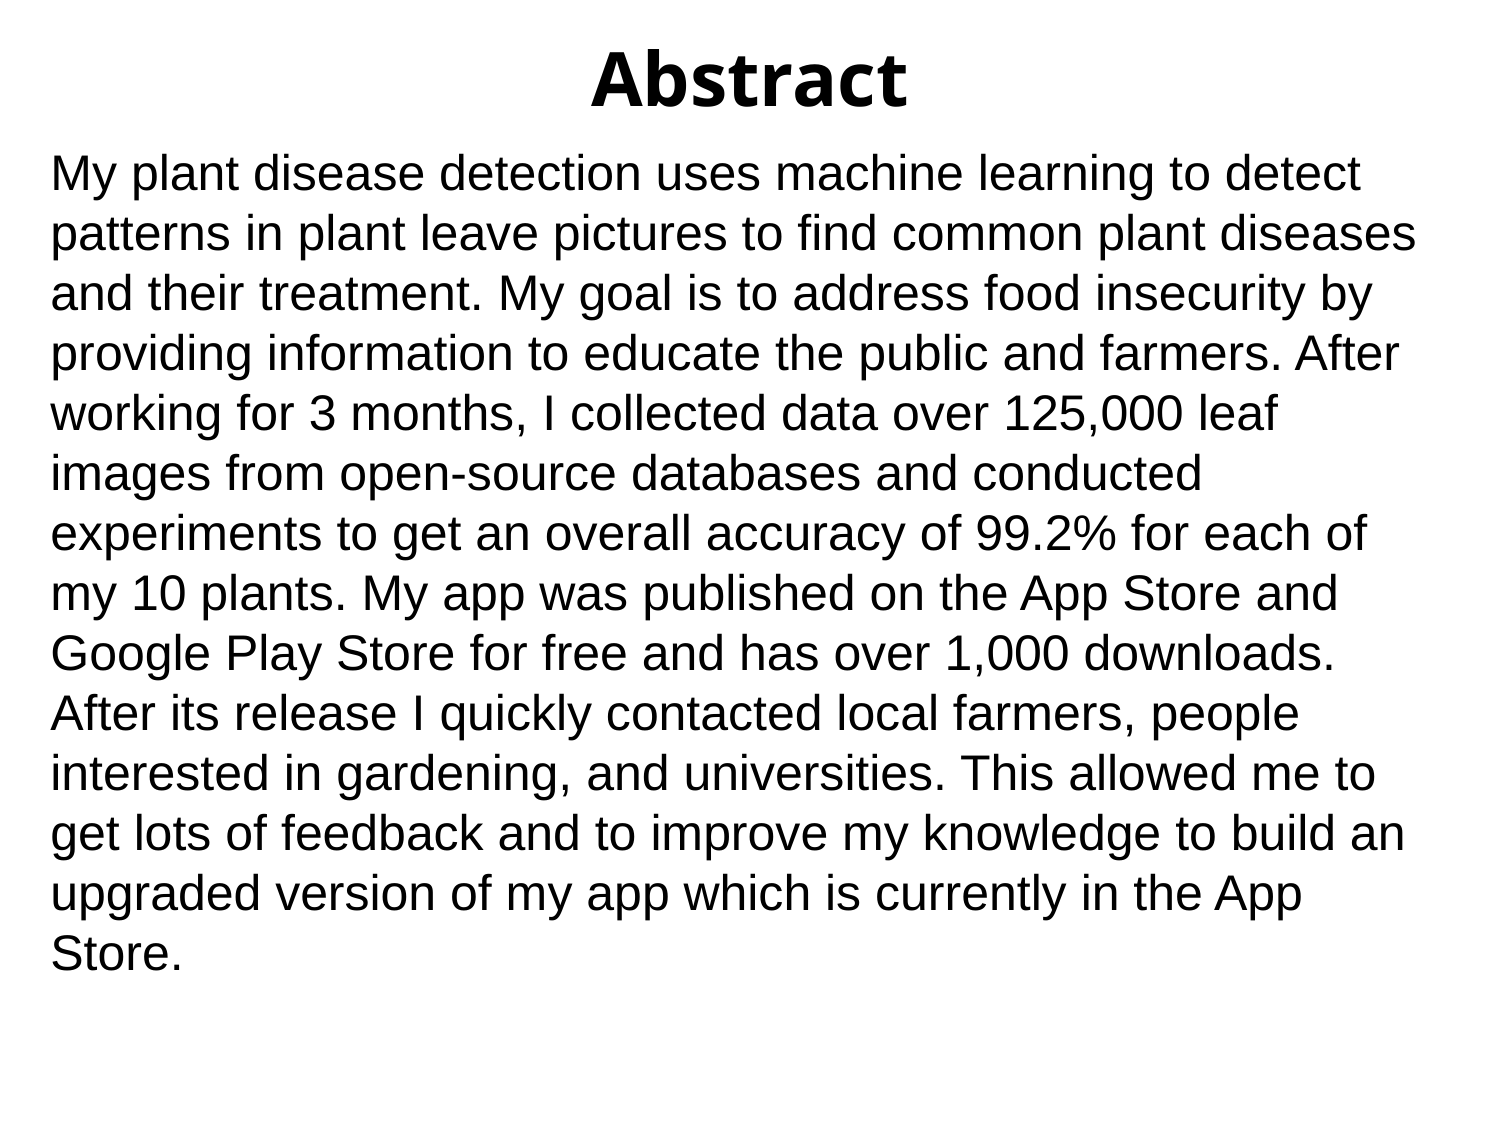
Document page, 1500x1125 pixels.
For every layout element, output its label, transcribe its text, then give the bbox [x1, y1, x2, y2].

list My plant disease detection uses machine learning to detect patterns in plant leave pictures to find common plant diseases and their treatment. My goal is to address food insecurity by providing information to educate the public and farmers. After working for 3 months, I collected data over 125,000 leaf images from open-source databases and conducted experiments to get an overall accuracy of 99.2% for each of my 10 plants. My app was published on the App Store and Google Play Store for free and has over 1,000 downloads. After its release I quickly contacted local farmers, people interested in gardening, and universities. This allowed me to get lots of feedback and to improve my knowledge to build an upgraded version of my app which is currently in the App Store. [35, 133, 1462, 1123]
title Abstract [0, 2, 1500, 150]
